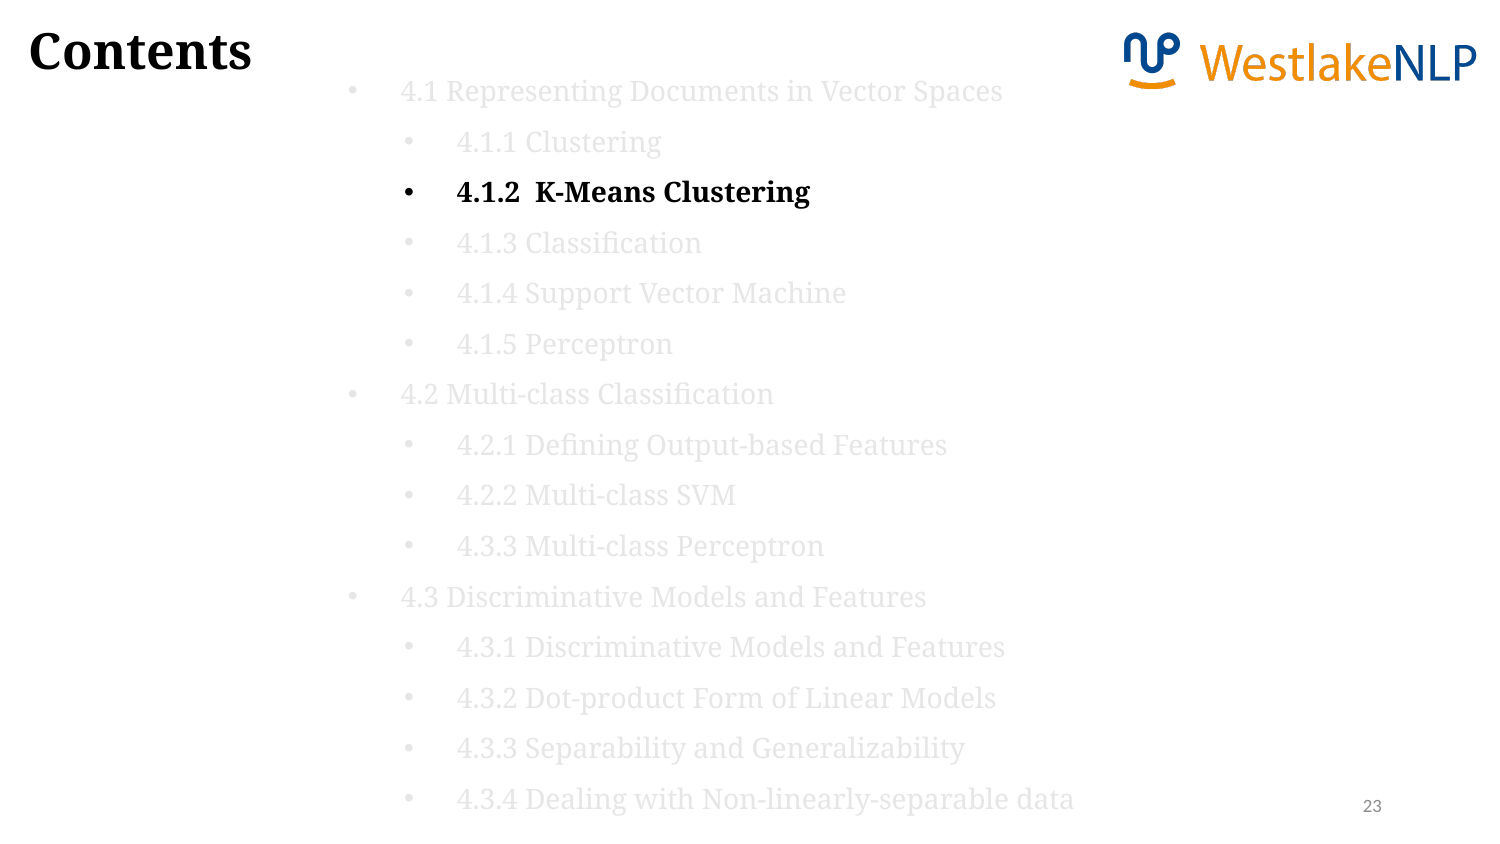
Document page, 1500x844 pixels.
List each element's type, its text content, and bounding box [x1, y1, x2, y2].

picture [1102, 0, 1500, 125]
text_box 4.1 Representing Documents in Vector Spaces 4.1.1 Clustering 4.1.2 K-Means Clustering 4.1.3 Classification 4.1.4 Support Vector Machine 4.1.5 Perceptron 4.2 Multi-class Classification 4.2.1 Defining Output-based Features 4.2.2 Multi-class SVM 4.3.3 Multi-class Perceptron 4.3 Discriminative Models and Features 4.3.1 Discriminative Models and Features 4.3.2 Dot-product Form of Linear Models 4.3.3 Separability and Generalizability 4.3.4 Dealing with Non-linearly-separable data [333, 49, 1091, 823]
text_box Contents [14, 12, 390, 88]
slide_number 23 [1059, 782, 1397, 827]
